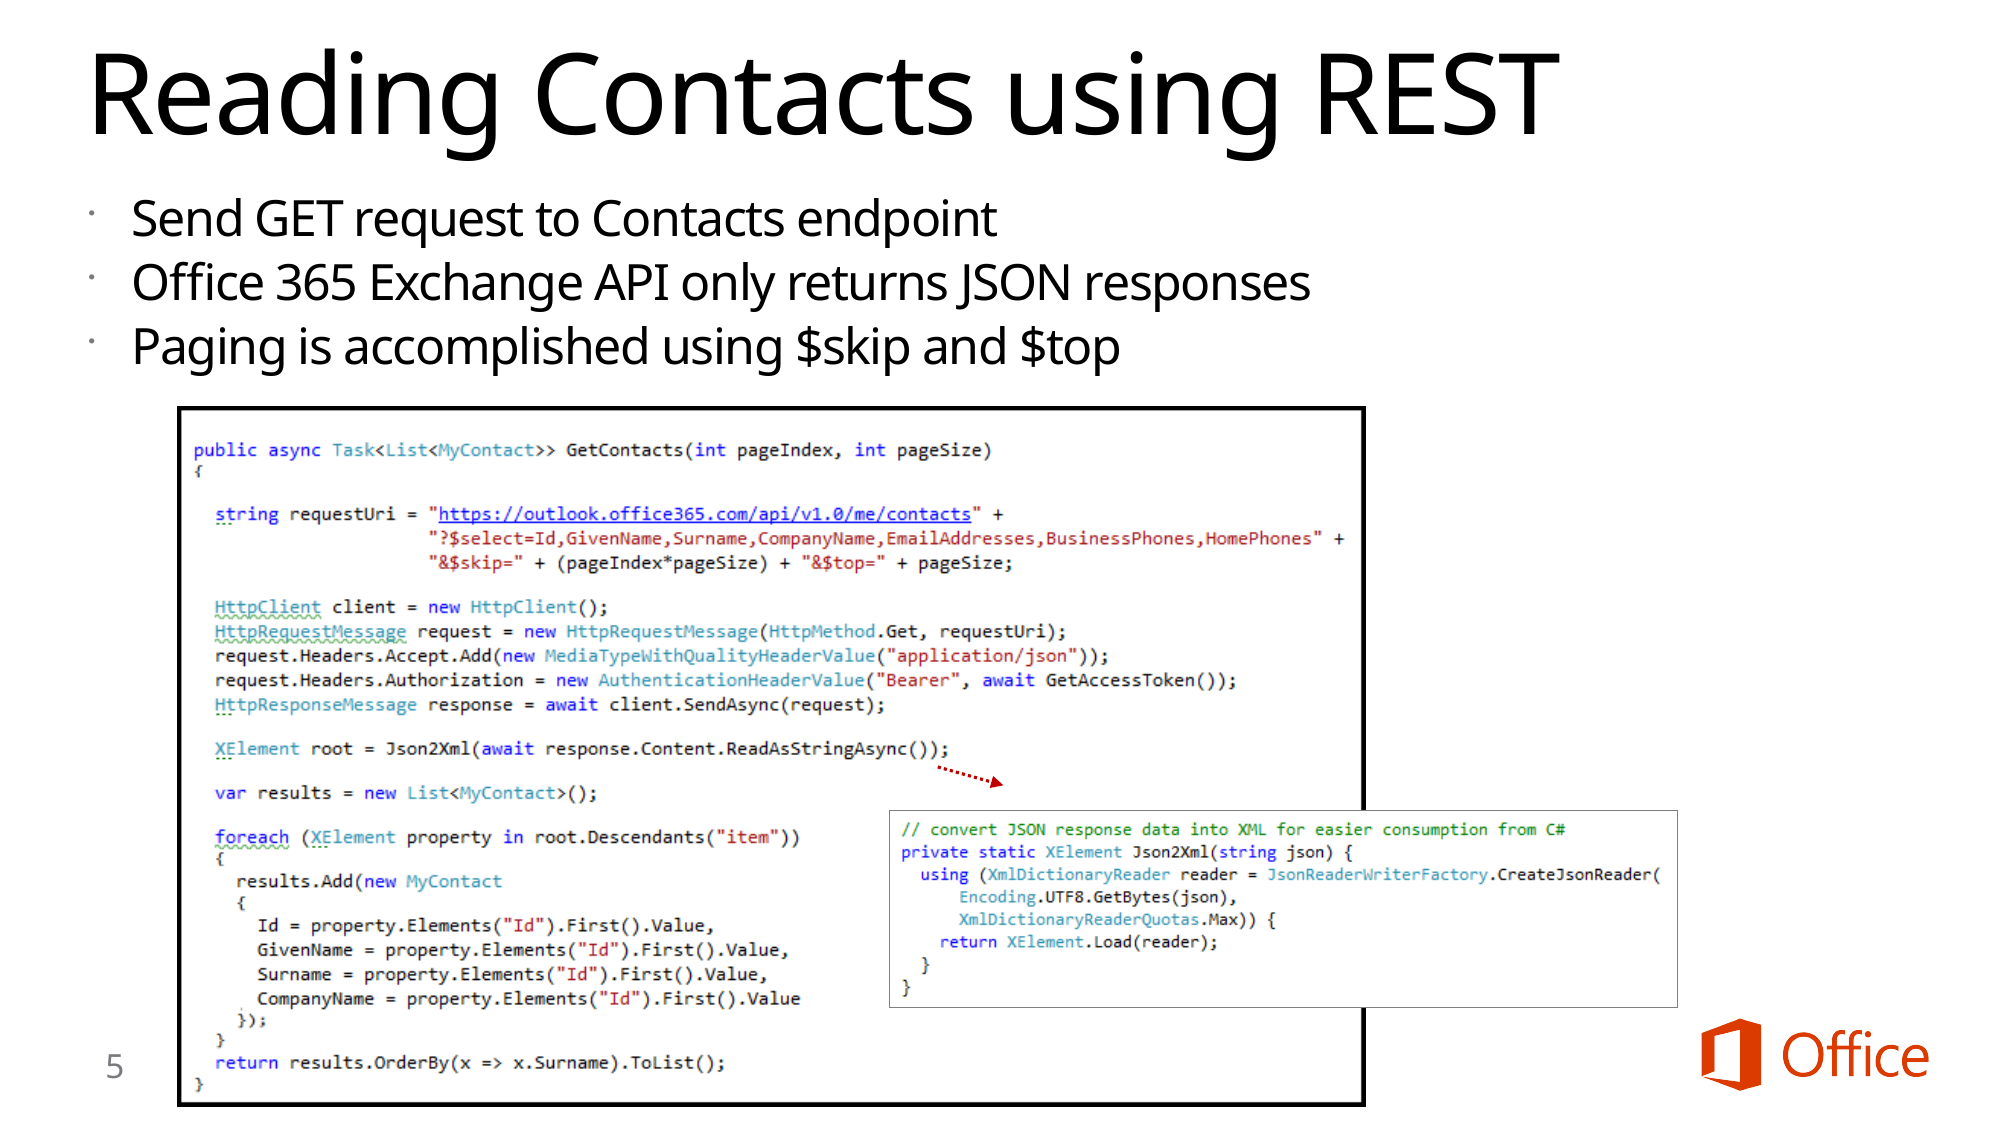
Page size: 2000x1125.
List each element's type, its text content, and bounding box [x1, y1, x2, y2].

picture [1670, 987, 1960, 1122]
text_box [889, 766, 1678, 1008]
title Reading Contacts using REST [85, 37, 1914, 161]
slide_number 5 [85, 1049, 177, 1086]
list Send GET request to Contacts endpoint Office 365 Exchange API only returns JSON responses Paging is accomplished using $skip and $top [85, 193, 1914, 529]
picture [177, 406, 1366, 1107]
